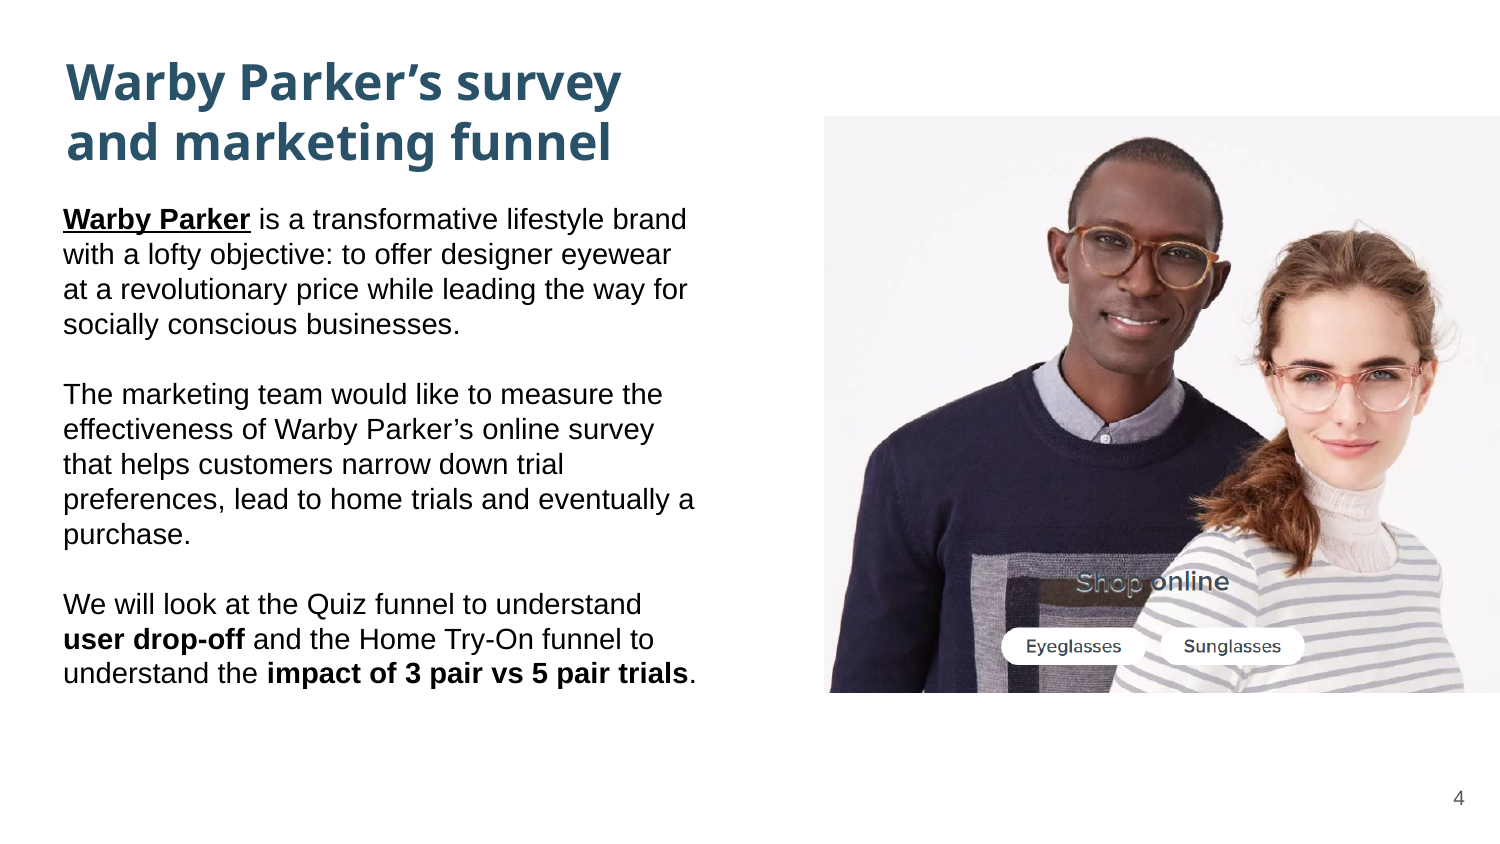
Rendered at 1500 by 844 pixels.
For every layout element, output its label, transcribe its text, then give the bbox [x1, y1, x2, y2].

picture [823, 116, 1500, 694]
slide_number 4 [1389, 764, 1480, 830]
text_box Warby Parker is a transformative lifestyle brand with a lofty objective: to offer designer eyewear at a revolutionary price while leading the way for socially conscious businesses. The marketing team would like to measure the effectiveness of Warby Parker’s online survey that helps customers narrow down trial preferences, lead to home trials and eventually a purchase. We will look at the Quiz funnel to understand user drop-off and the Home Try-On funnel to understand the impact of 3 pair vs 5 pair trials. [48, 185, 717, 765]
text_box Warby Parker’s survey and marketing funnel [51, 48, 740, 186]
